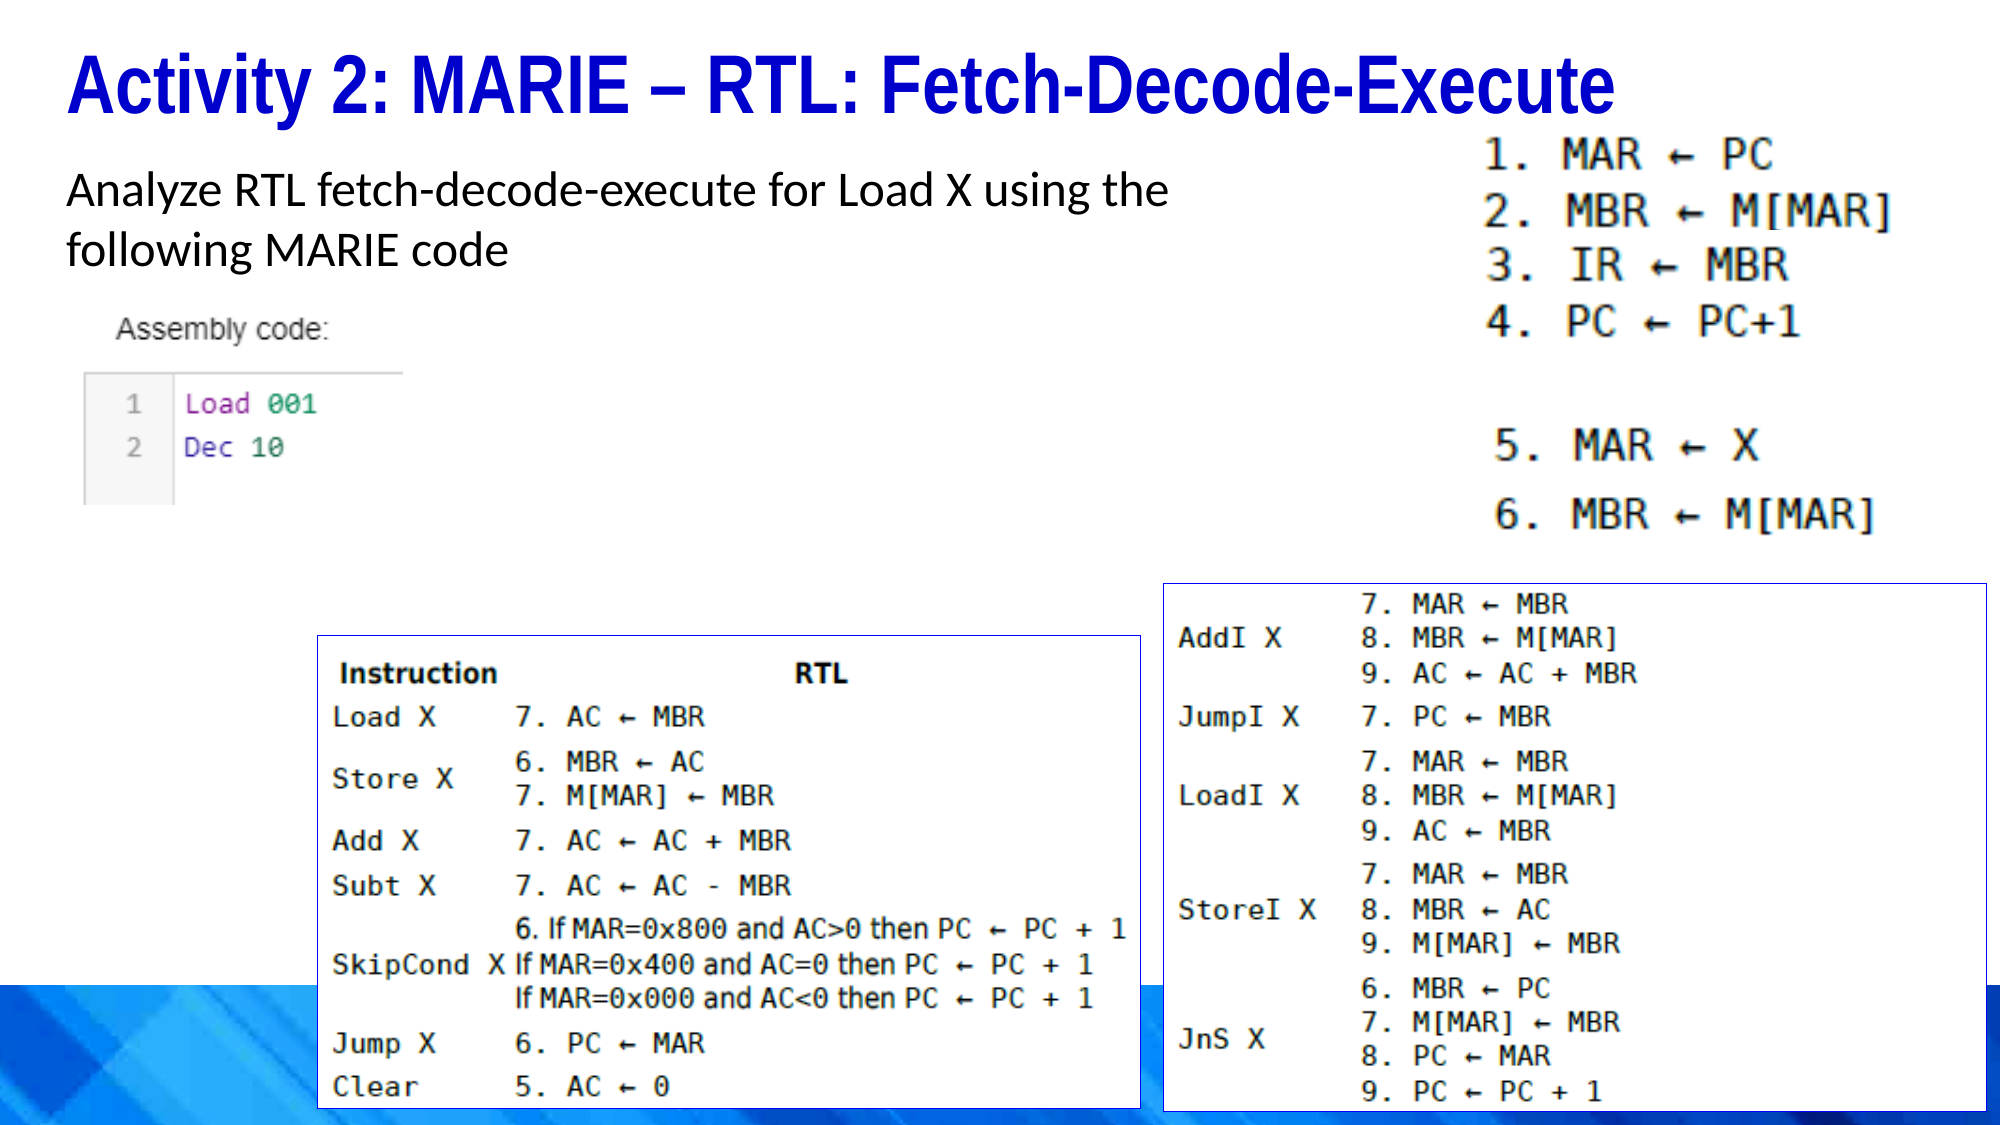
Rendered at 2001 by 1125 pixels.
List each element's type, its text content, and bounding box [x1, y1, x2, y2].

list Activity 2: MARIE – RTL: Fetch-Decode-Execute [51, 33, 1745, 155]
picture [1473, 403, 1891, 570]
picture [1473, 118, 1900, 355]
picture [0, 583, 2000, 1125]
text_box Analyze RTL fetch-decode-execute for Load X using the following MARIE code [51, 148, 1268, 284]
picture [17, 275, 403, 505]
